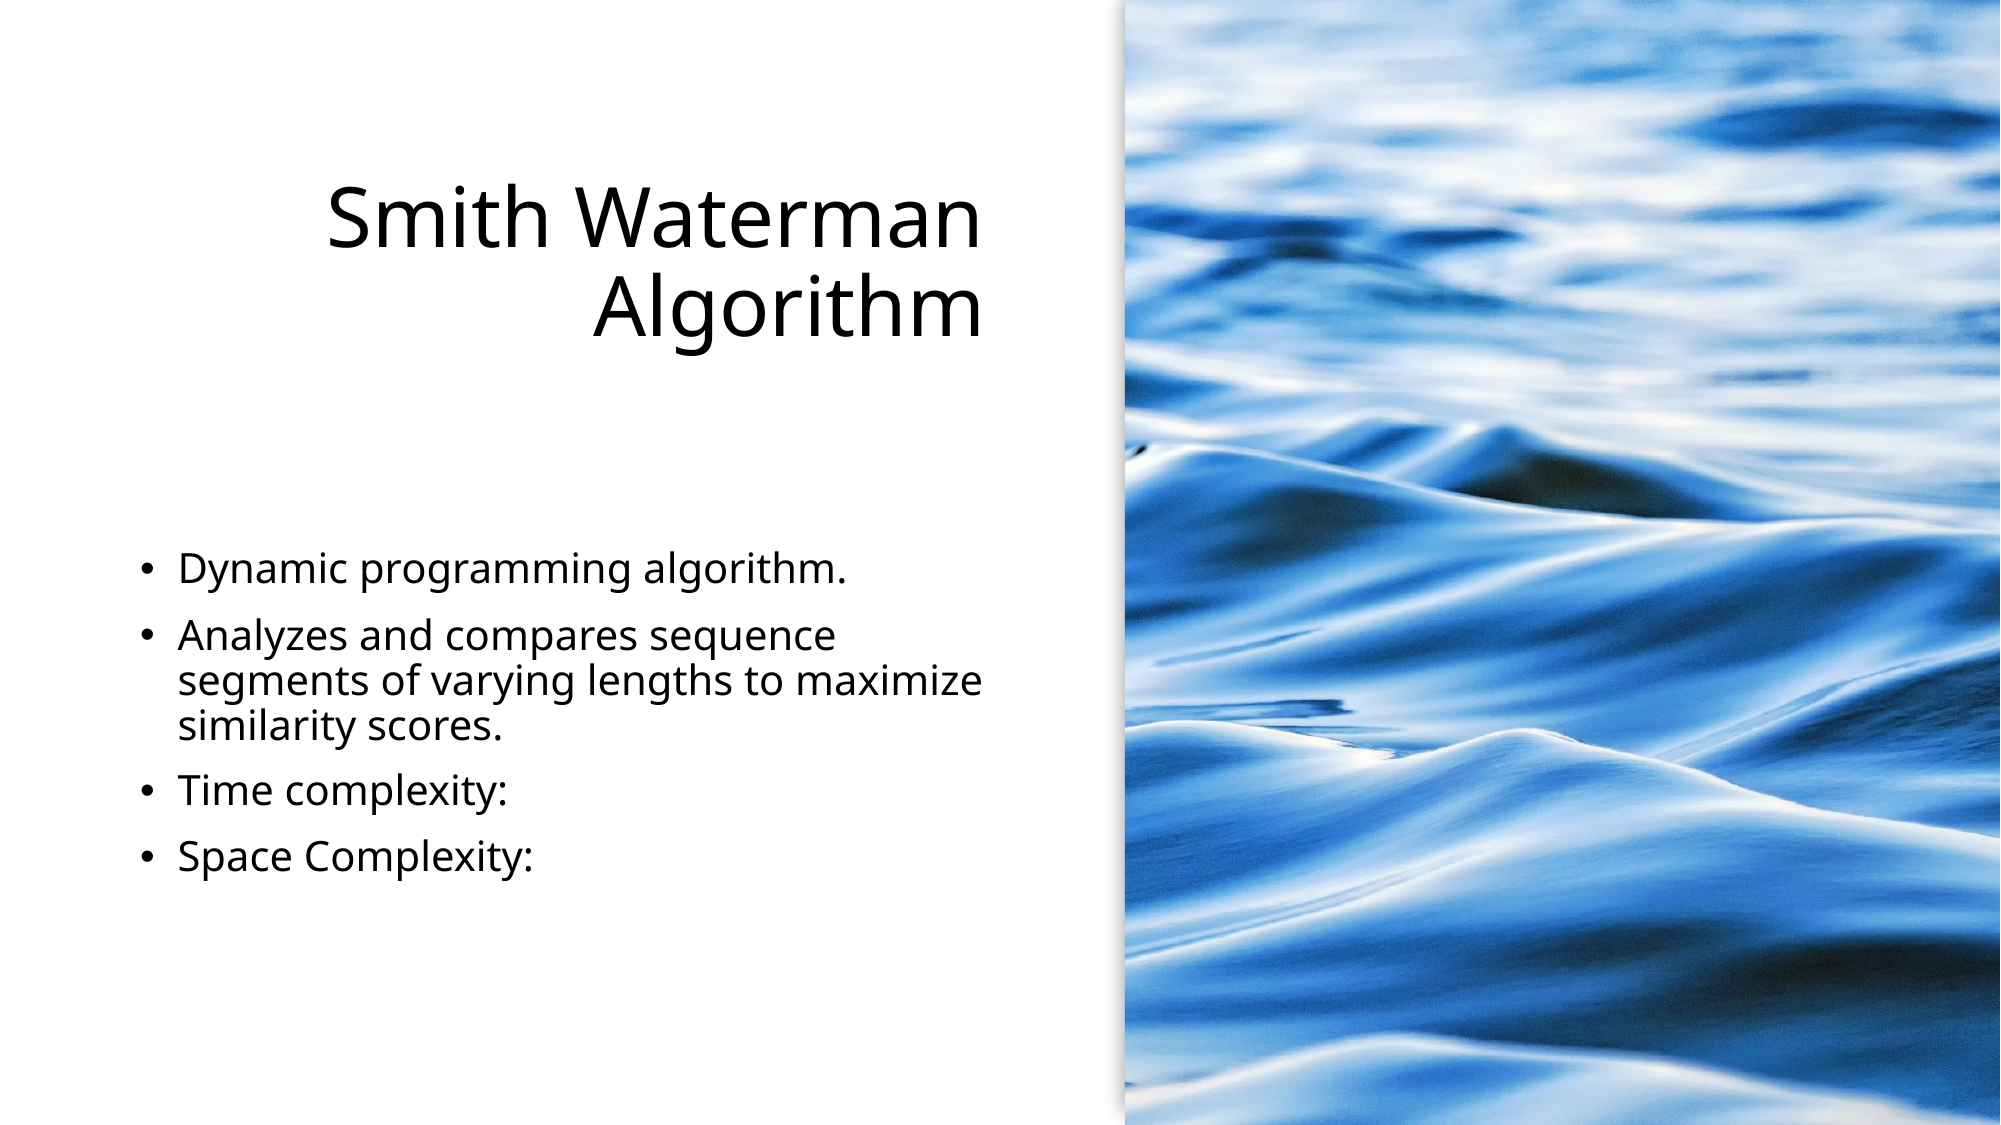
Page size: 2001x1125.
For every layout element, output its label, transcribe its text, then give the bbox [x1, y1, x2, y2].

title Smith Waterman Algorithm [124, 125, 1000, 406]
picture [1124, 0, 2000, 1125]
text_box [0, 0, 1124, 1125]
